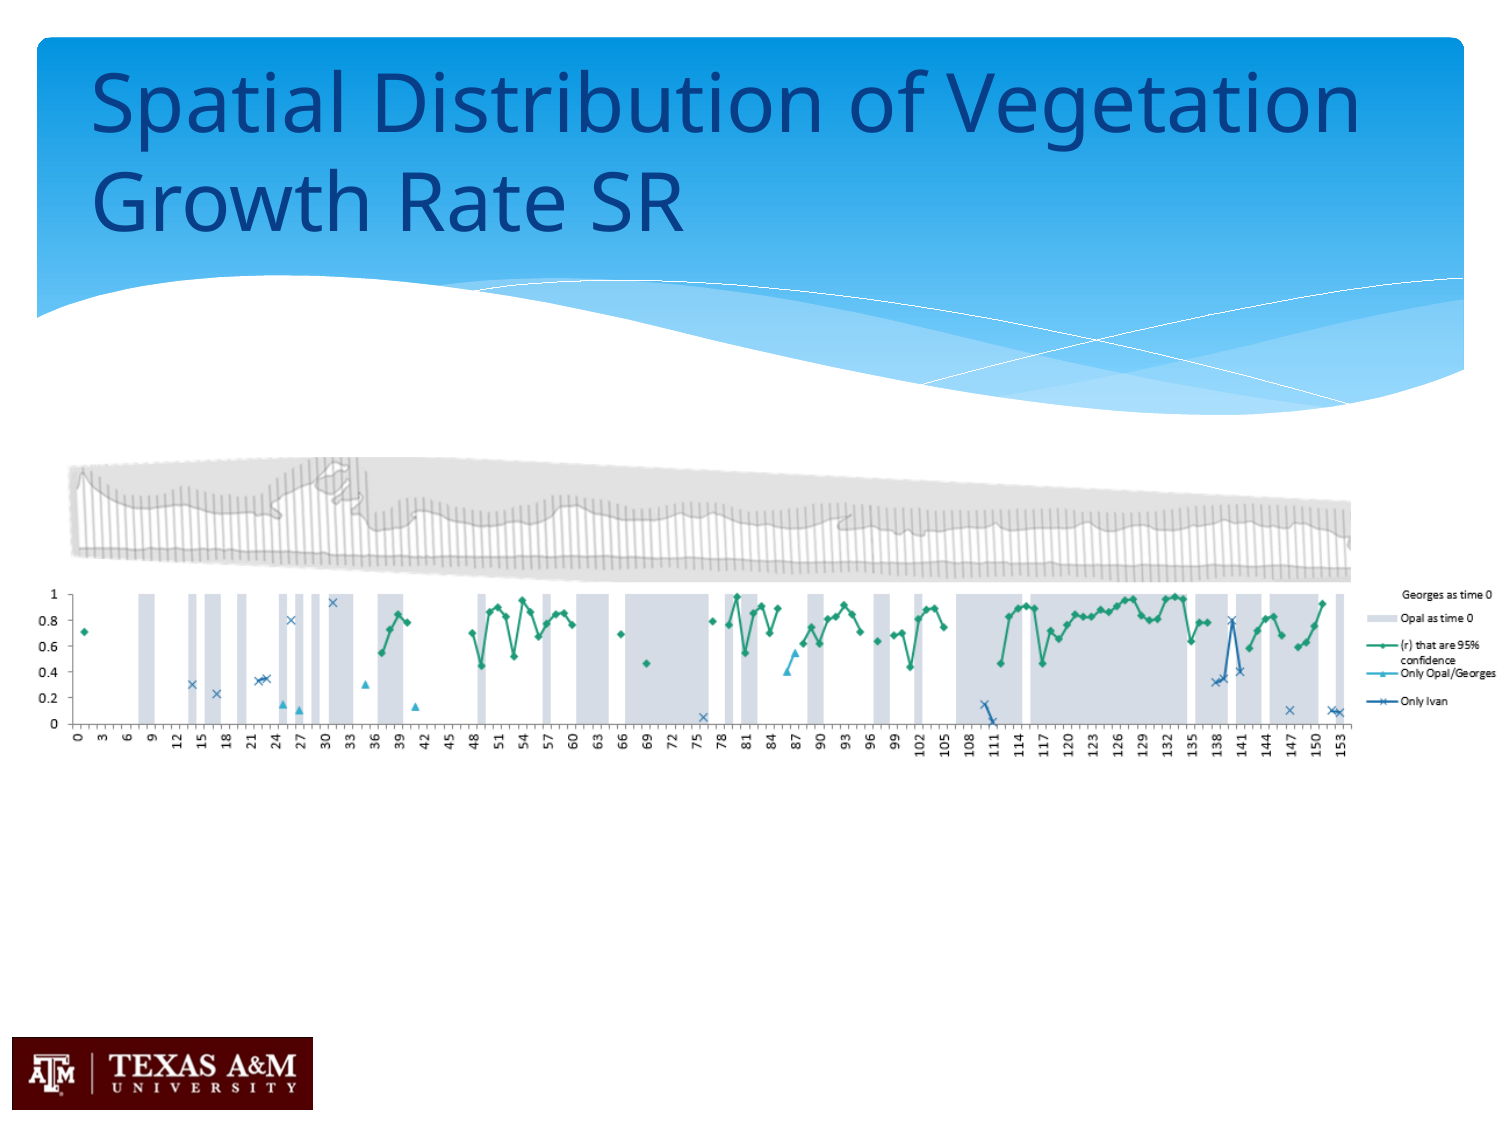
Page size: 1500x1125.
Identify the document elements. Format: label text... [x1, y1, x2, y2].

picture [19, 449, 1500, 758]
picture [12, 1037, 313, 1110]
title Spatial Distribution of Vegetation Growth Rate SR [75, 34, 1425, 263]
